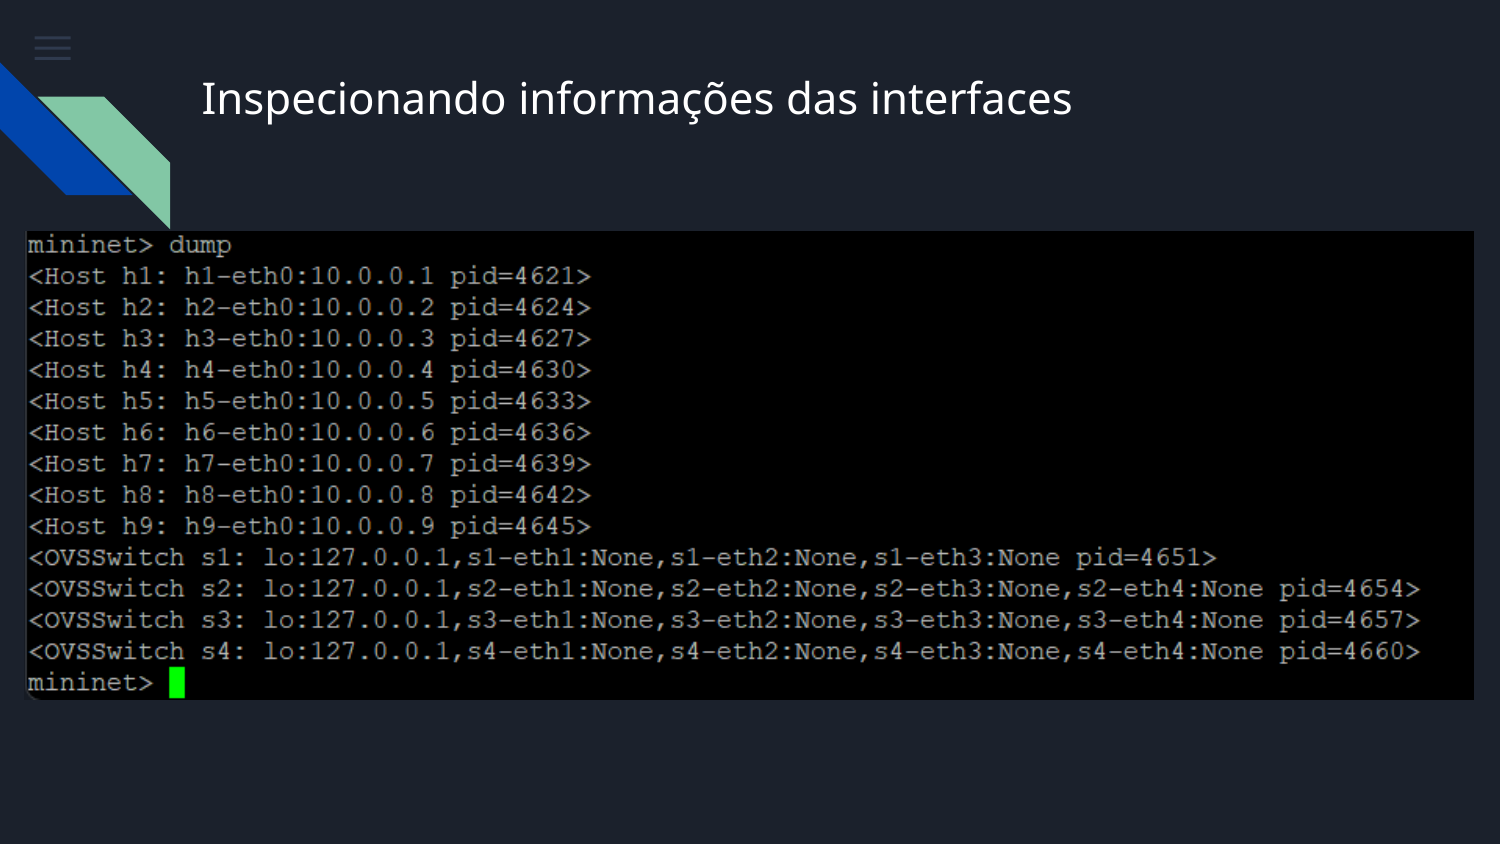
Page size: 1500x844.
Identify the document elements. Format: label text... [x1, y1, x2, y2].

title Inspecionando informações das interfaces [186, 56, 1486, 207]
picture [24, 230, 1474, 701]
